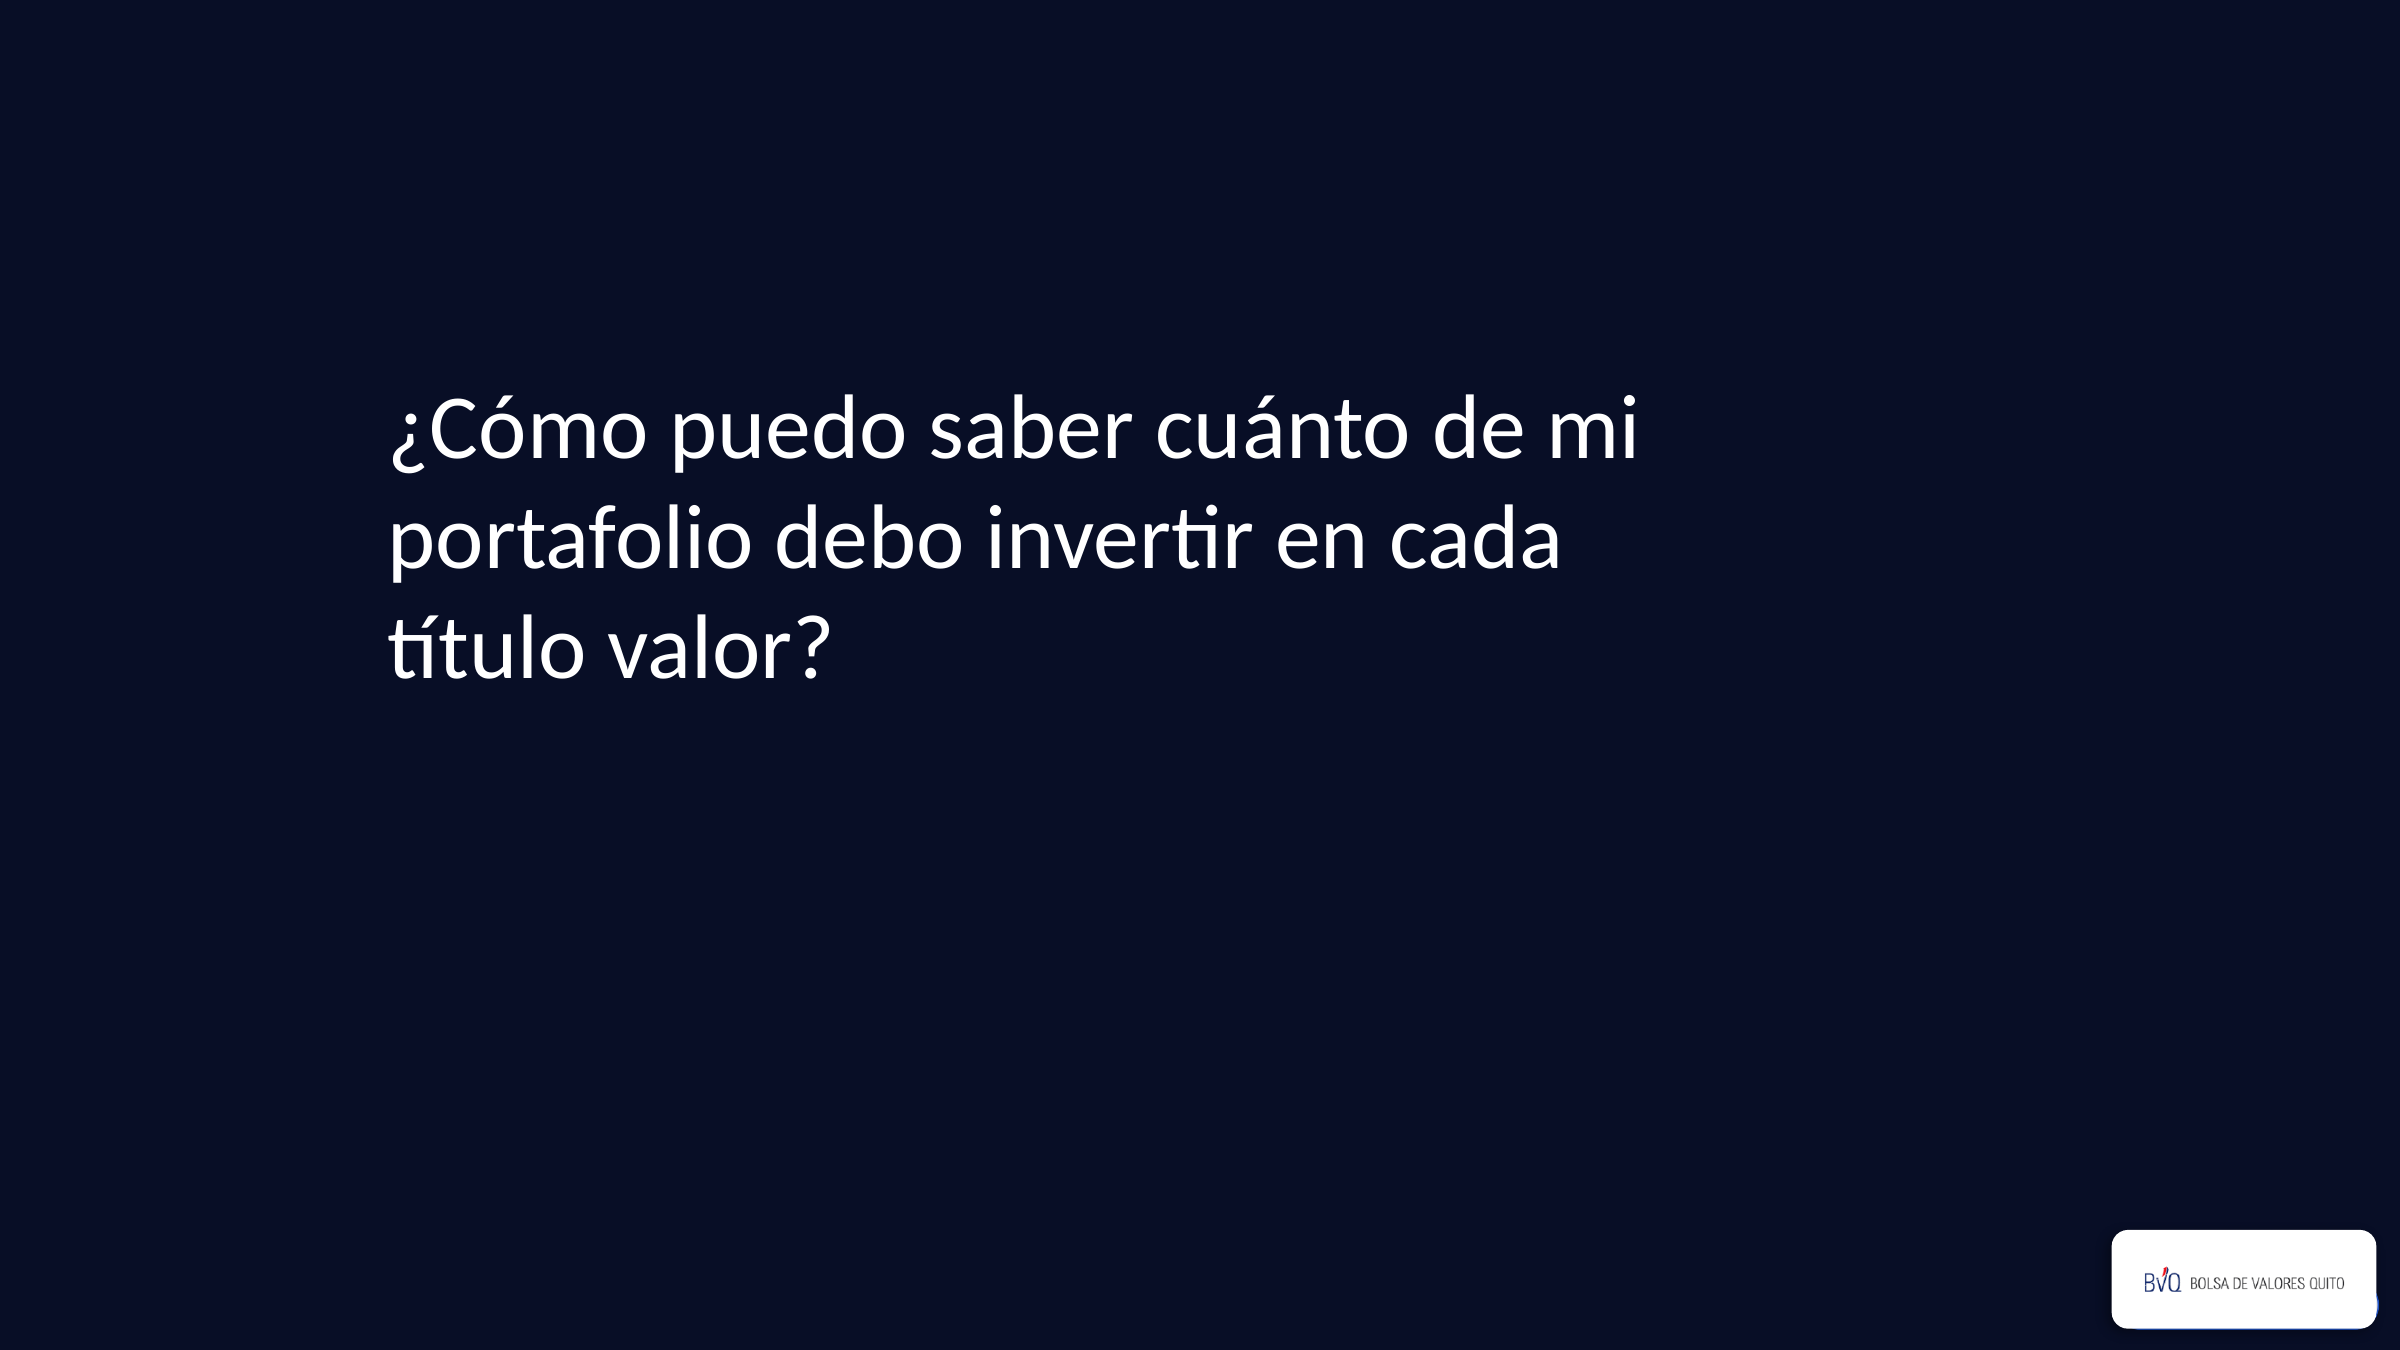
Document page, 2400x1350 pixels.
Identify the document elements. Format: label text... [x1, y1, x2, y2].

text_box ¿Cómo puedo saber cuánto de mi portafolio debo invertir en cada título valor? [372, 359, 1659, 705]
picture [2106, 1229, 2389, 1339]
